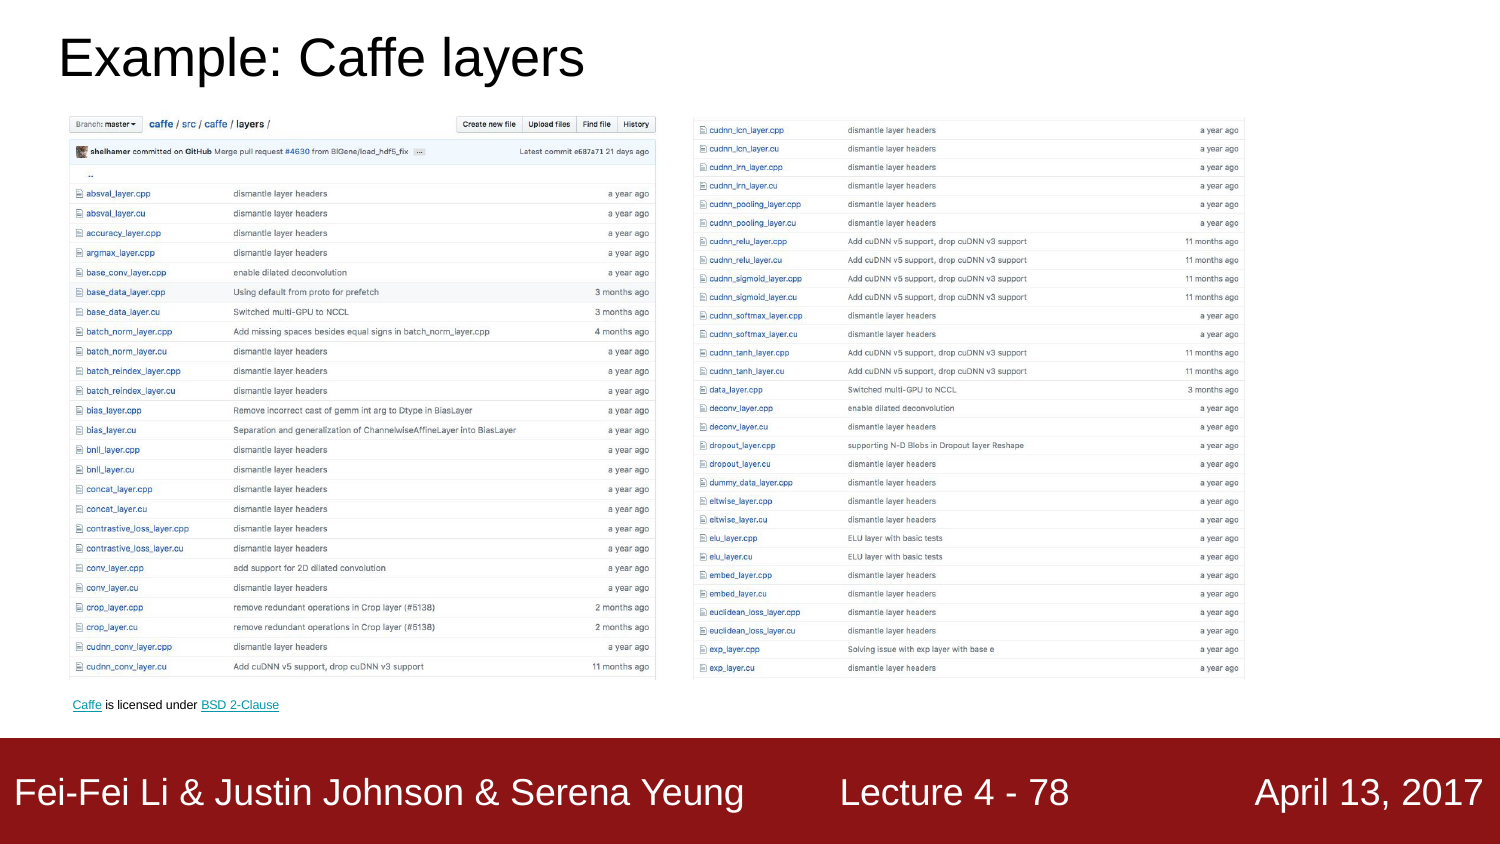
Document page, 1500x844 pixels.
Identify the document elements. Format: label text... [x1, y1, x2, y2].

footer Fei-Fei Li & Justin Johnson & Serena Yeung [11, 769, 753, 844]
slide_number Lecture 4 - 58 [837, 769, 1073, 844]
text_box [690, 117, 1248, 681]
text_box [65, 111, 659, 681]
text_box Caffe is licensed under BSD 2-Clause [70, 694, 285, 712]
title Example: Caffe layers [56, 20, 590, 164]
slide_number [1252, 769, 1488, 844]
